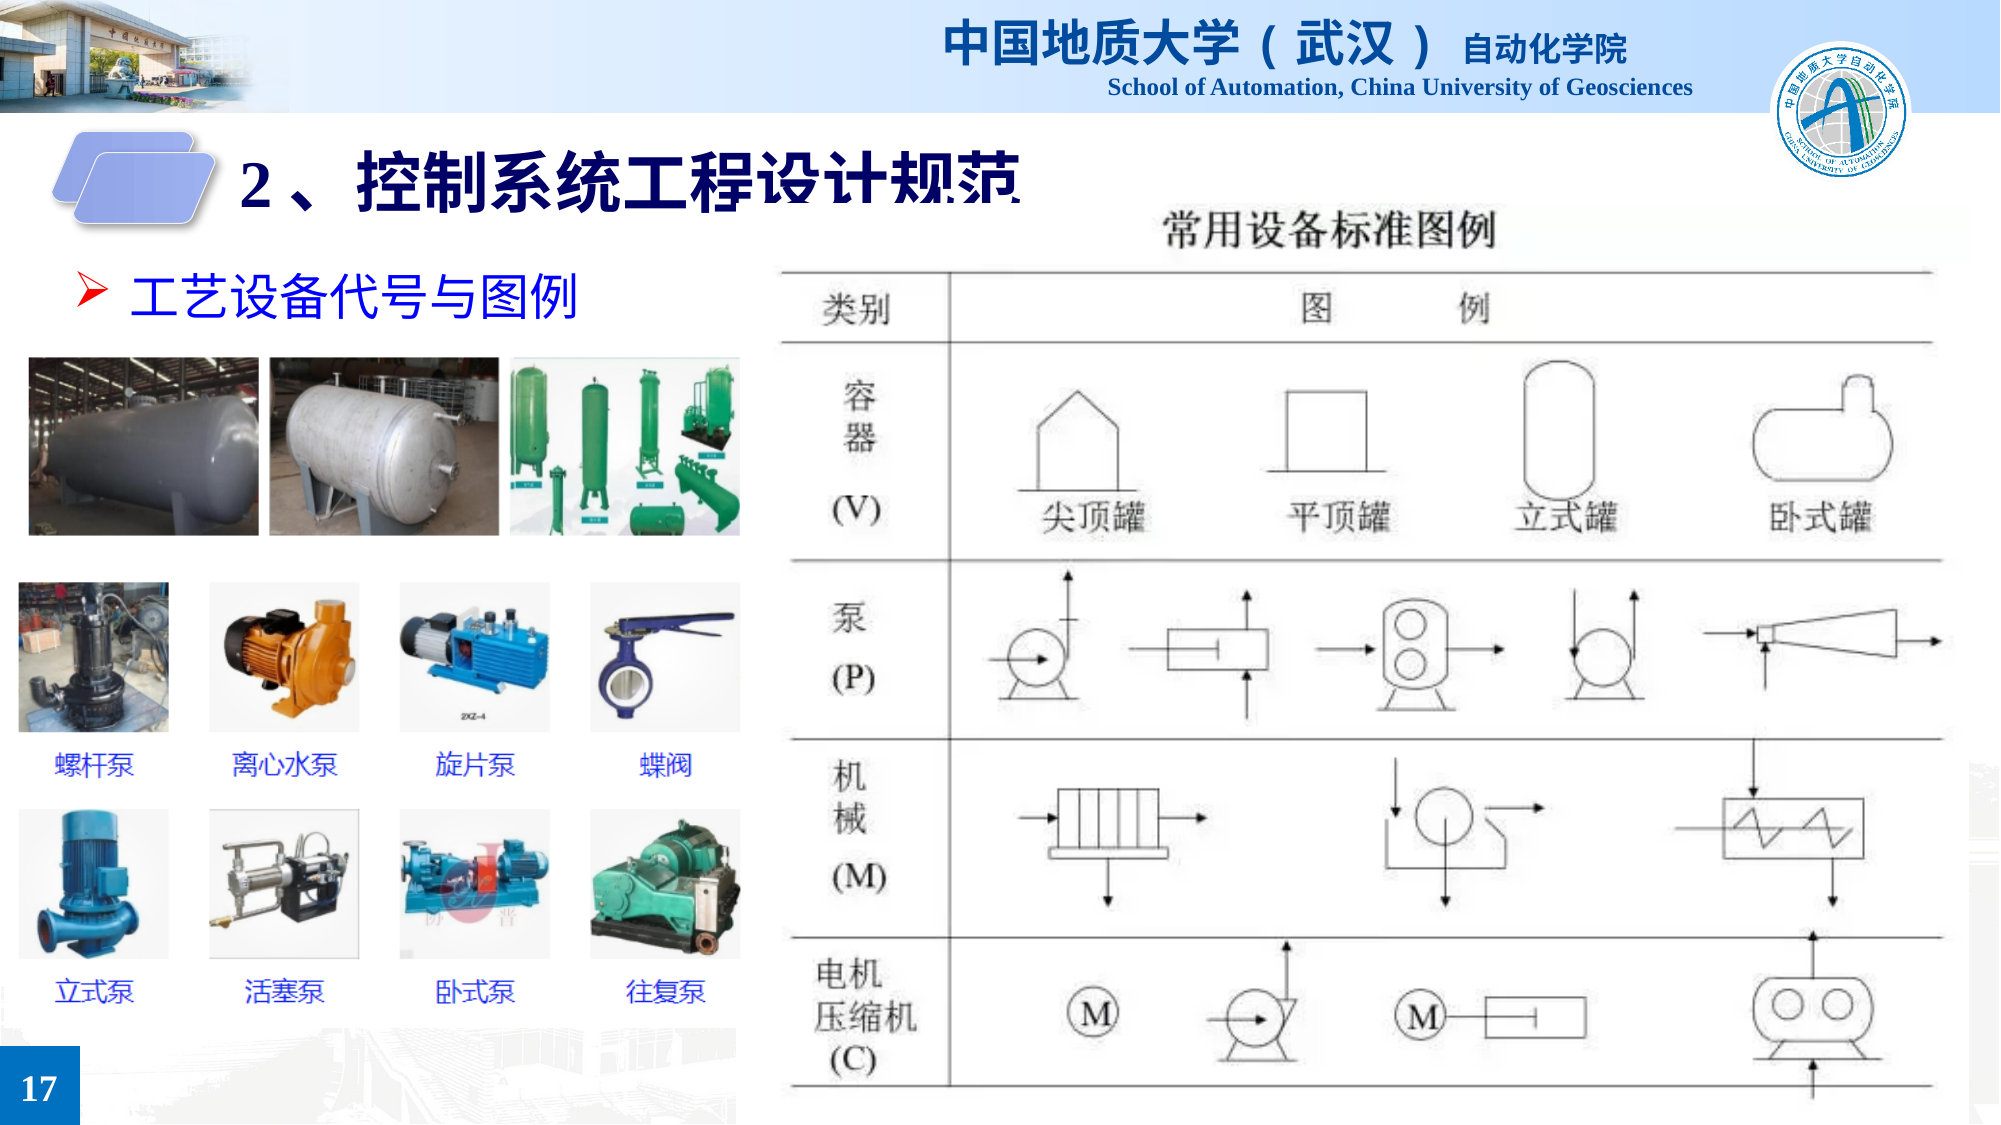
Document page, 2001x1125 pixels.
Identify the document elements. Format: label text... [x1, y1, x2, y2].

text_box 2、控制系统工程设计规范 [224, 133, 1248, 228]
text_box 工艺设备代号与图例 [58, 243, 735, 333]
picture [1775, 45, 1907, 179]
text_box 17 [0, 1047, 78, 1125]
picture [4, 203, 1969, 1125]
picture [0, 0, 289, 113]
